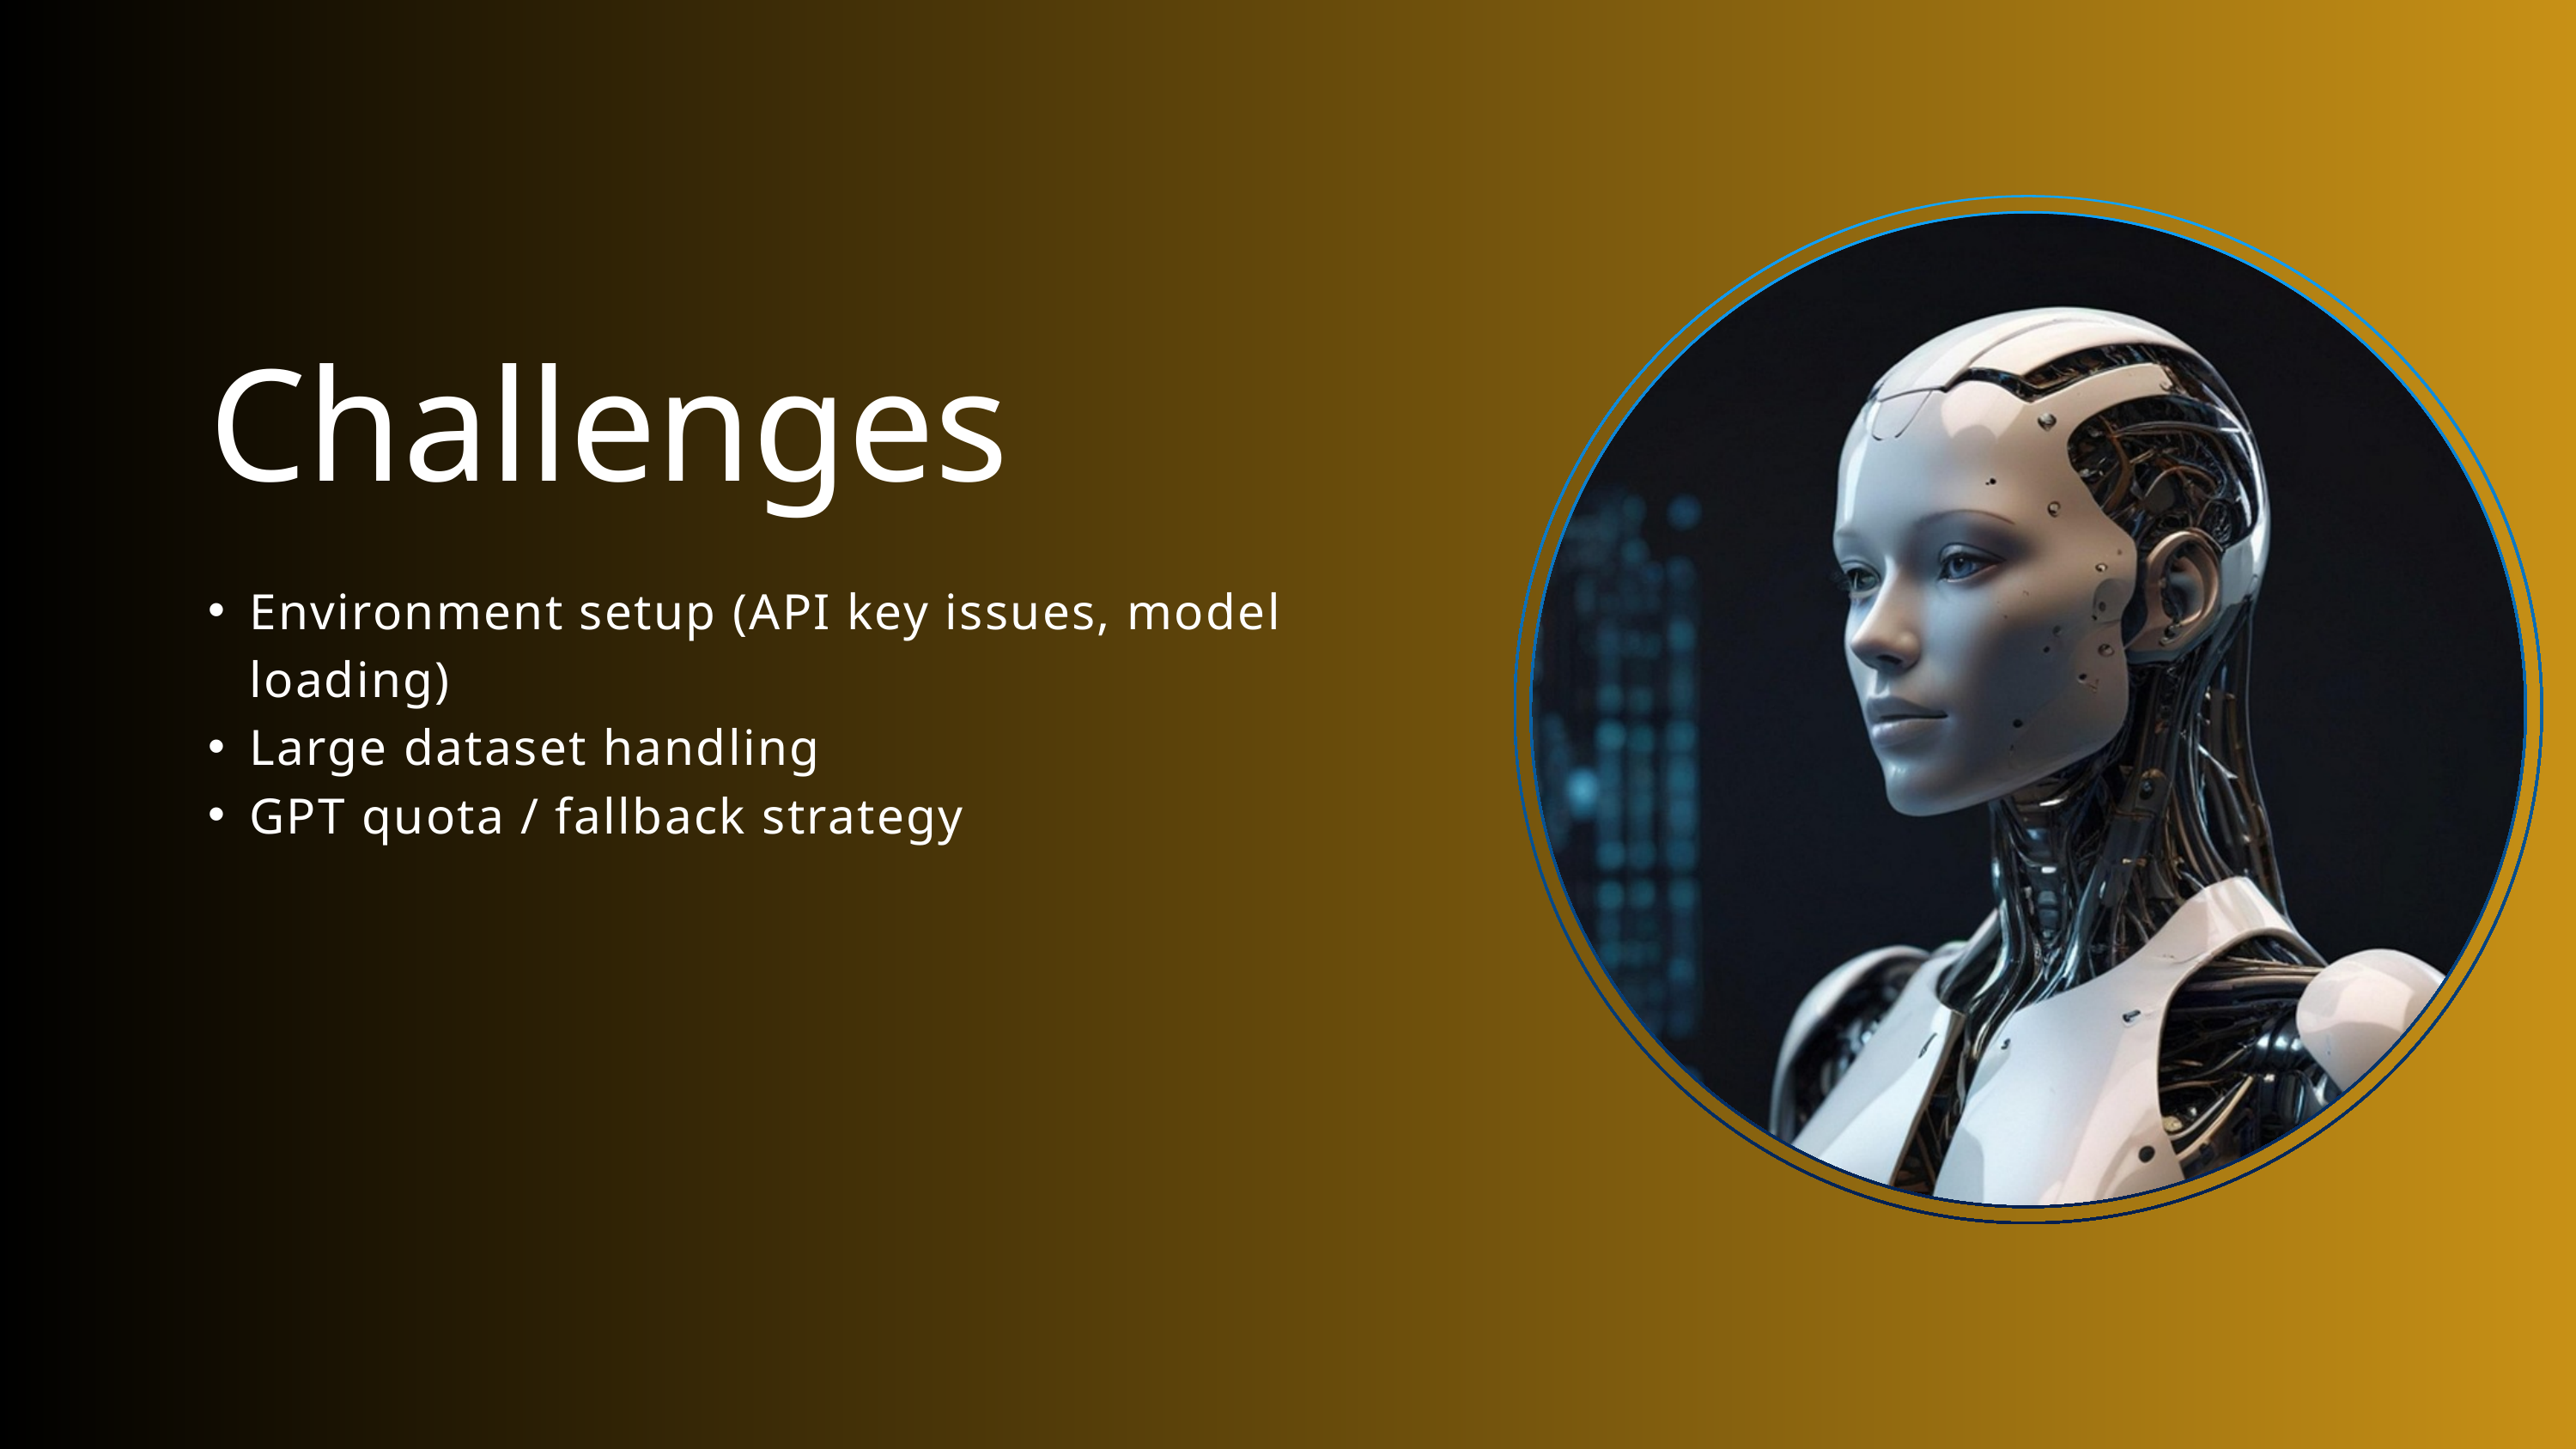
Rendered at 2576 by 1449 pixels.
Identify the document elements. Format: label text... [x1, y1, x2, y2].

text_box Challenges [209, 311, 1508, 512]
text_box Environment setup (API key issues, model loading) Large dataset handling GPT quota / fallback strategy [166, 571, 1449, 912]
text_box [1512, 194, 2544, 1226]
